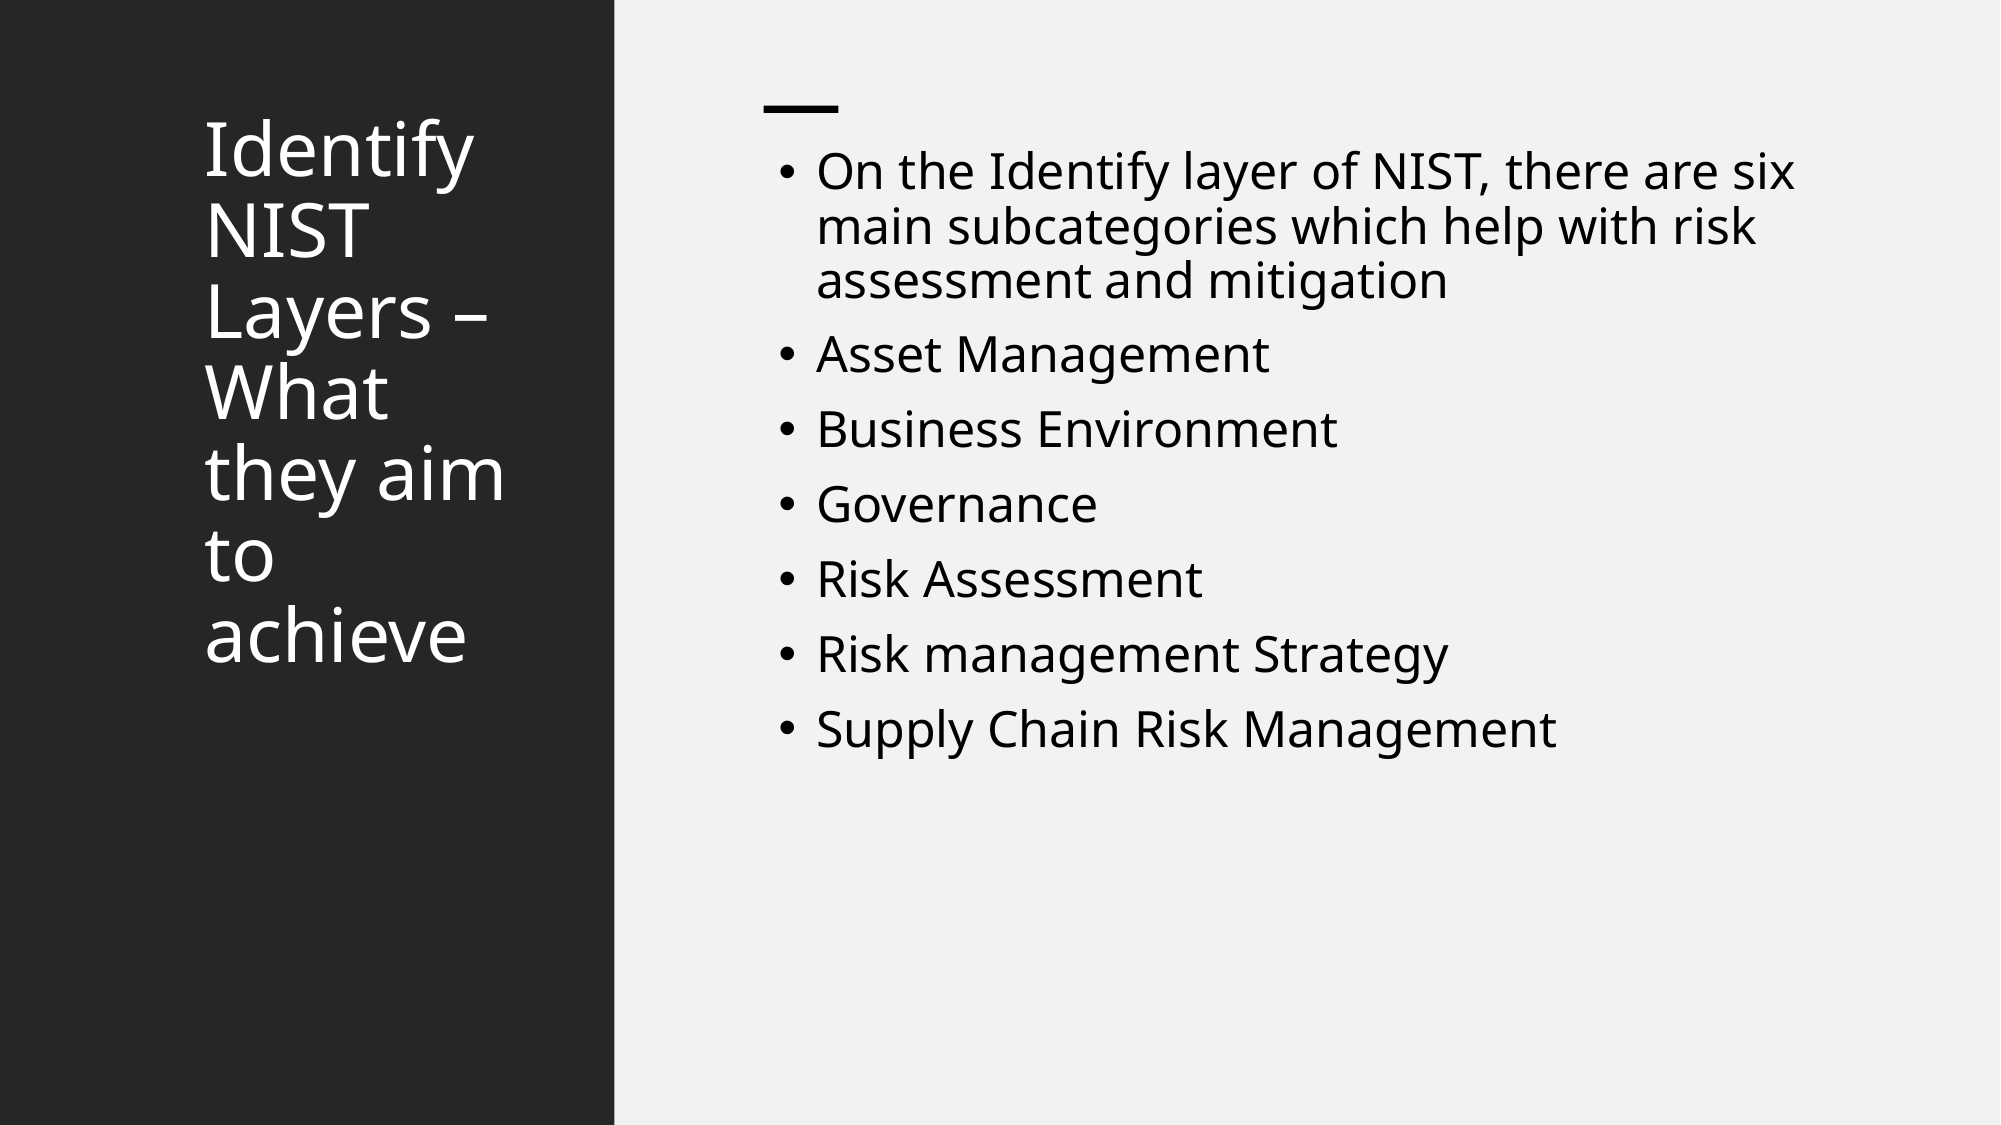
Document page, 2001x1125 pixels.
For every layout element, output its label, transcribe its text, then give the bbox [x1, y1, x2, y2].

title Identify NIST Layers – What they aim to achieve [189, 104, 550, 1020]
text_box [616, 0, 2000, 1125]
text_box [762, 104, 840, 115]
text_box [0, 0, 616, 1125]
list On the Identify layer of NIST, there are six main subcategories which help with risk assessment and mitigation Asset Management Business Environment Governance Risk Assessment Risk management Strategy Supply Chain Risk Management [763, 139, 1812, 1014]
